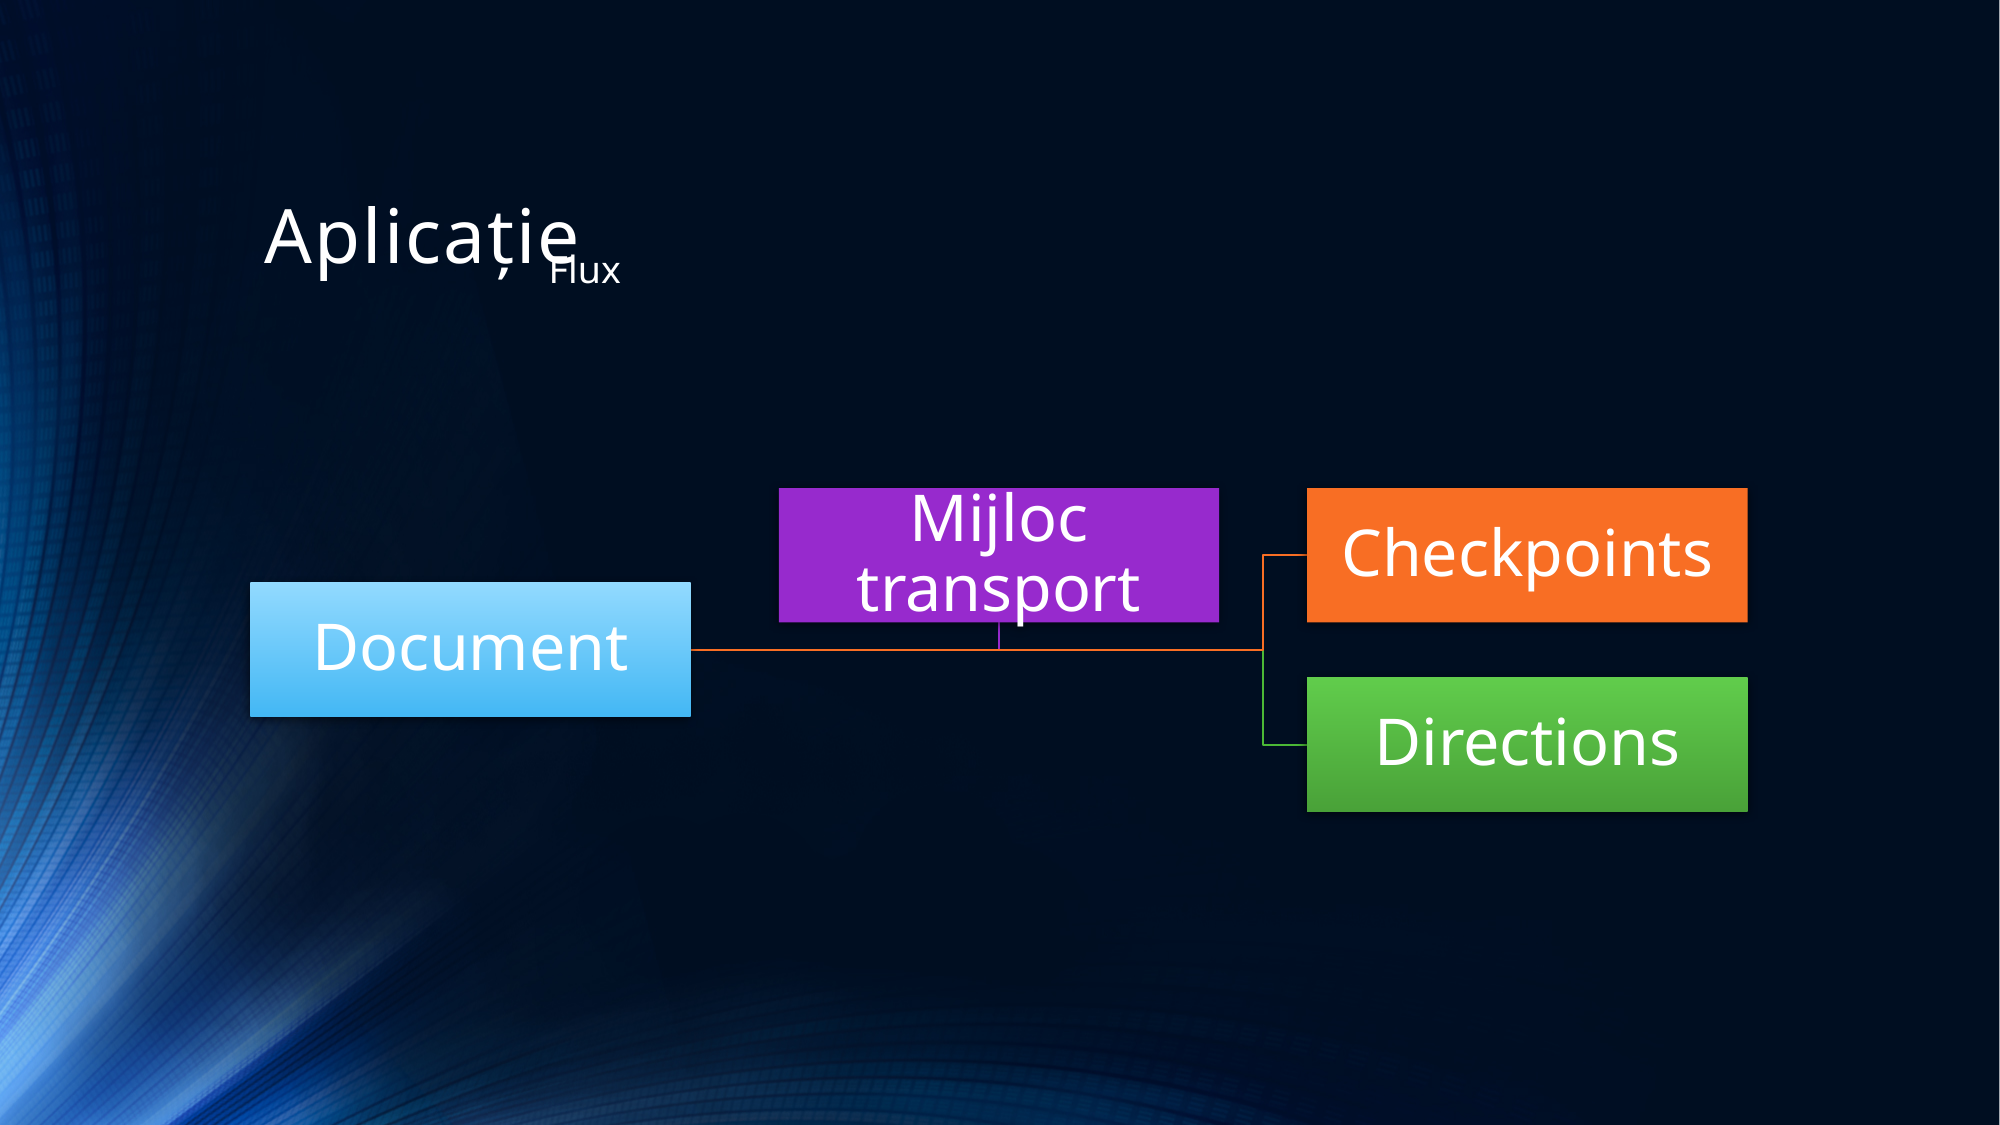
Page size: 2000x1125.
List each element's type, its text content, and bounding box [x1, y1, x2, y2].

text_box Flux [533, 243, 636, 300]
picture [0, 0, 2000, 1125]
title Aplicație [249, 62, 1750, 288]
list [249, 312, 1749, 988]
